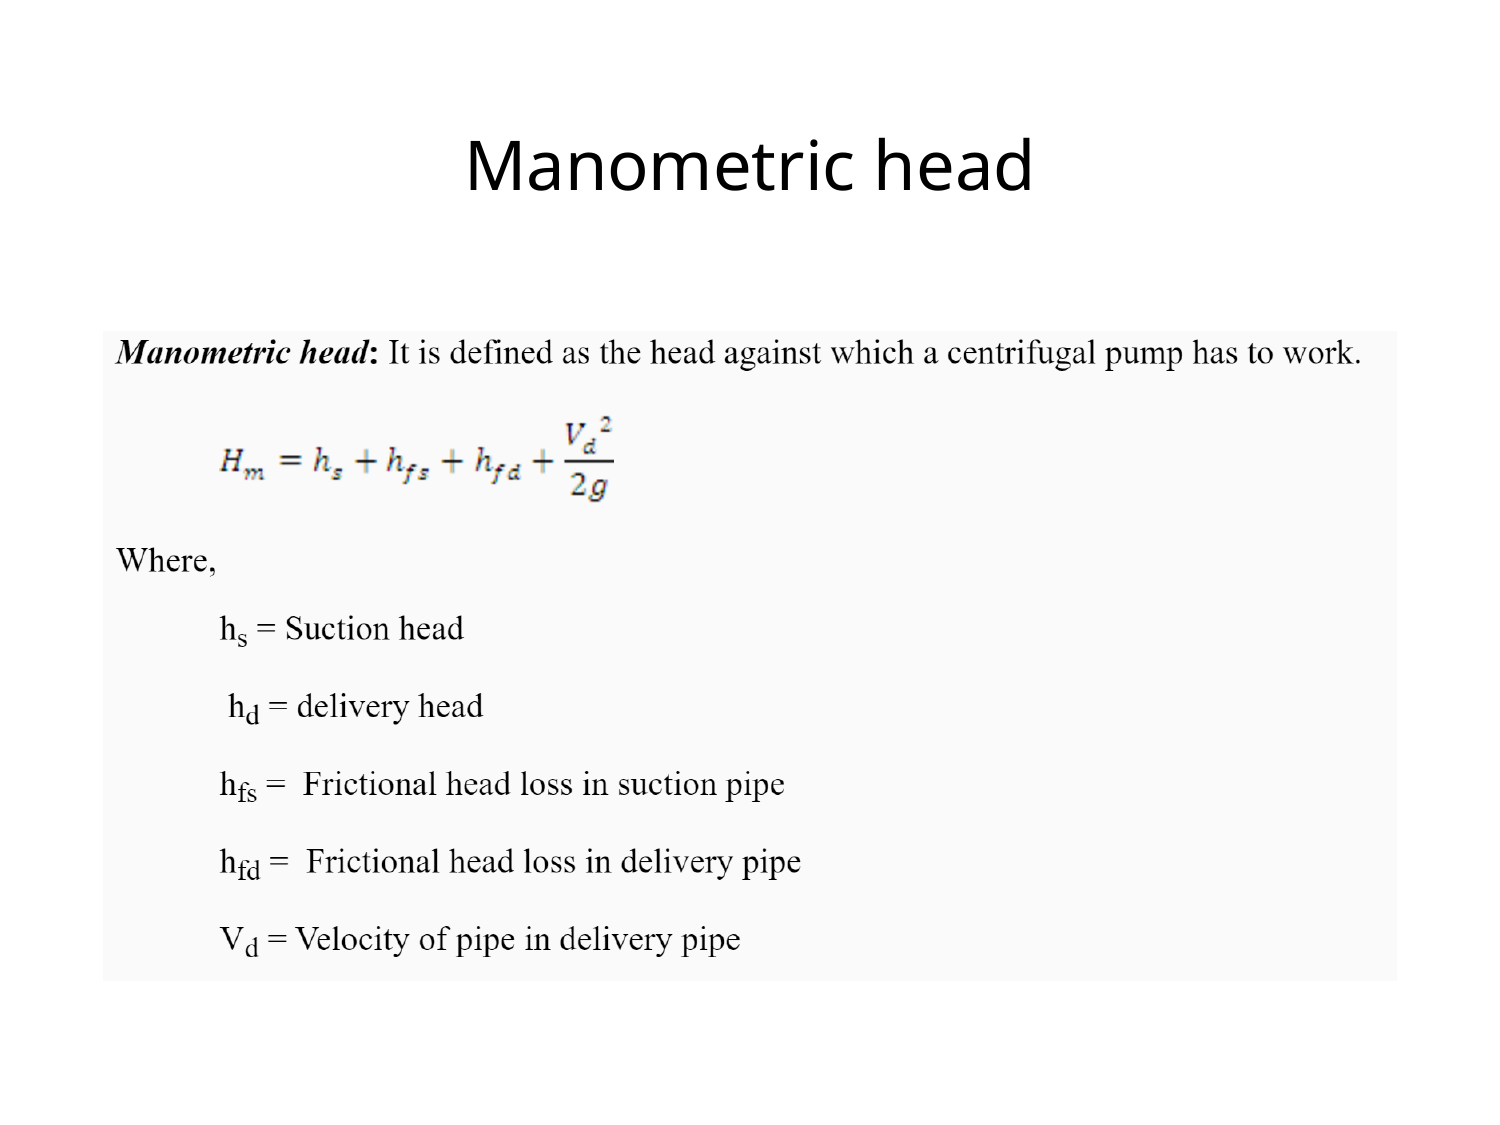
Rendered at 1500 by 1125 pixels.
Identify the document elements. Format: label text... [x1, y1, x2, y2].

title Manometric head [103, 59, 1397, 278]
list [103, 331, 1397, 981]
